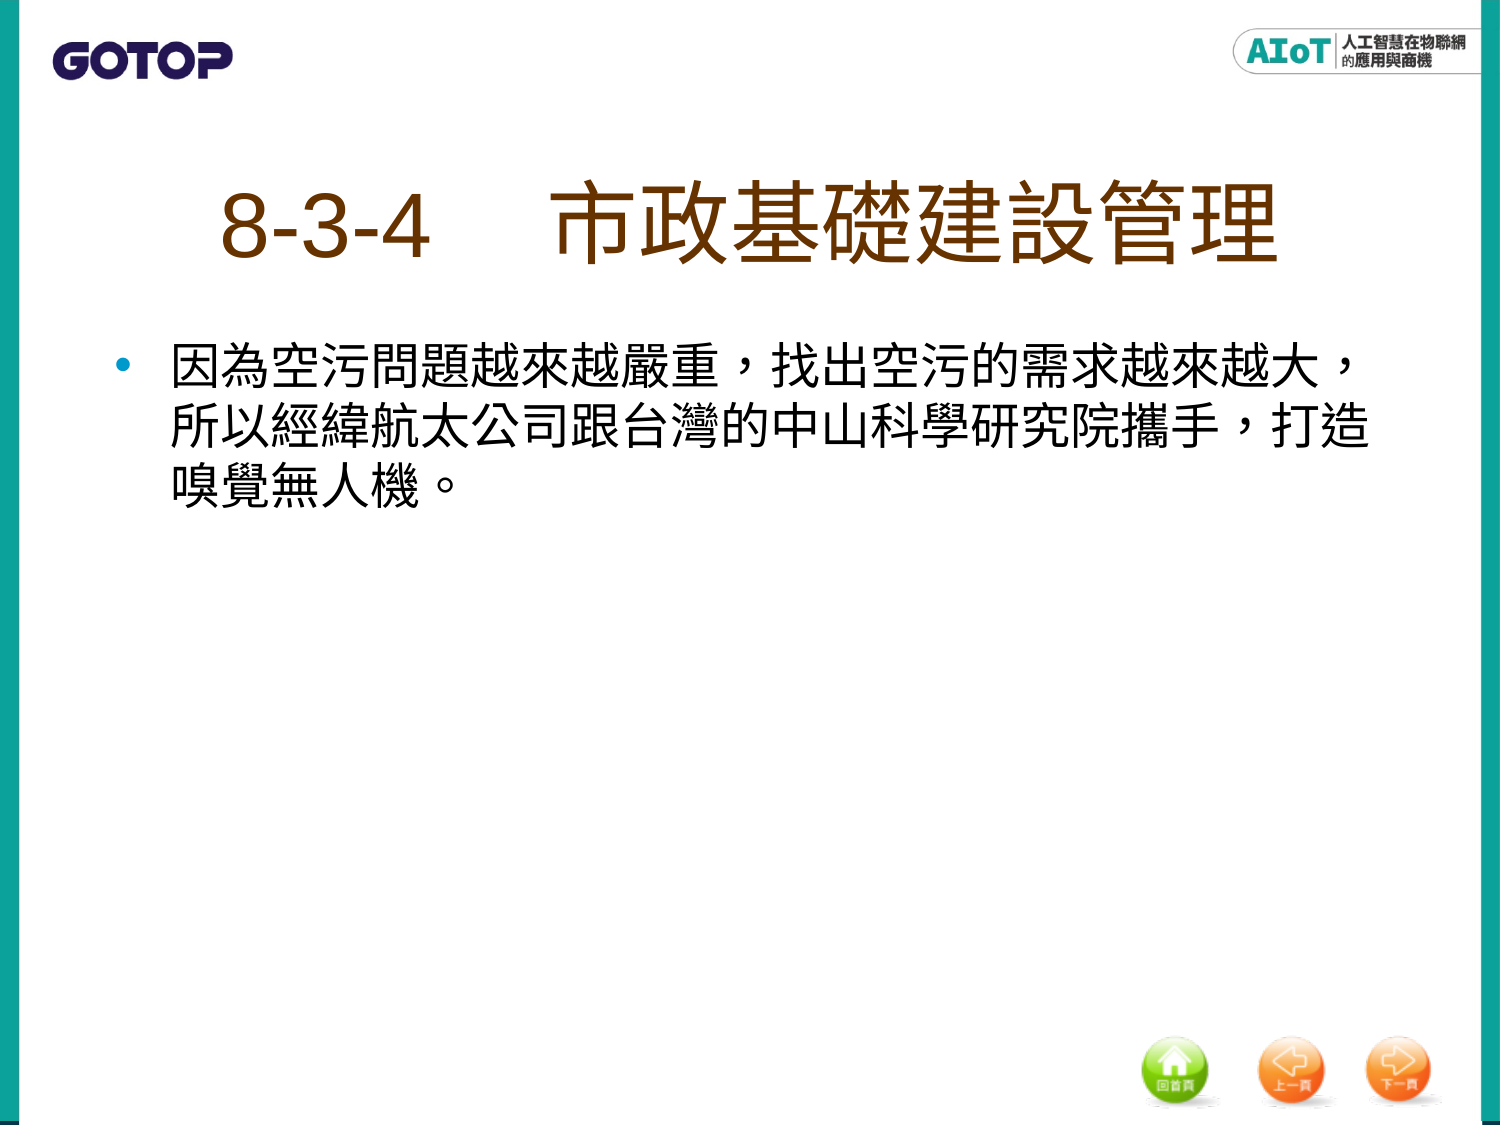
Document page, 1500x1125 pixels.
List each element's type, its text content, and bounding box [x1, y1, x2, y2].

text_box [1136, 1029, 1442, 1113]
title 8-3-4 市政基礎建設管理 [0, 114, 1500, 327]
picture [0, 327, 1500, 1125]
picture [0, 0, 1500, 114]
text_box 因為空污問題越來越嚴重，找出空污的需求越來越大，所以經緯航太公司跟台灣的中山科學研究院攜手，打造嗅覺無人機。 [99, 326, 1401, 642]
